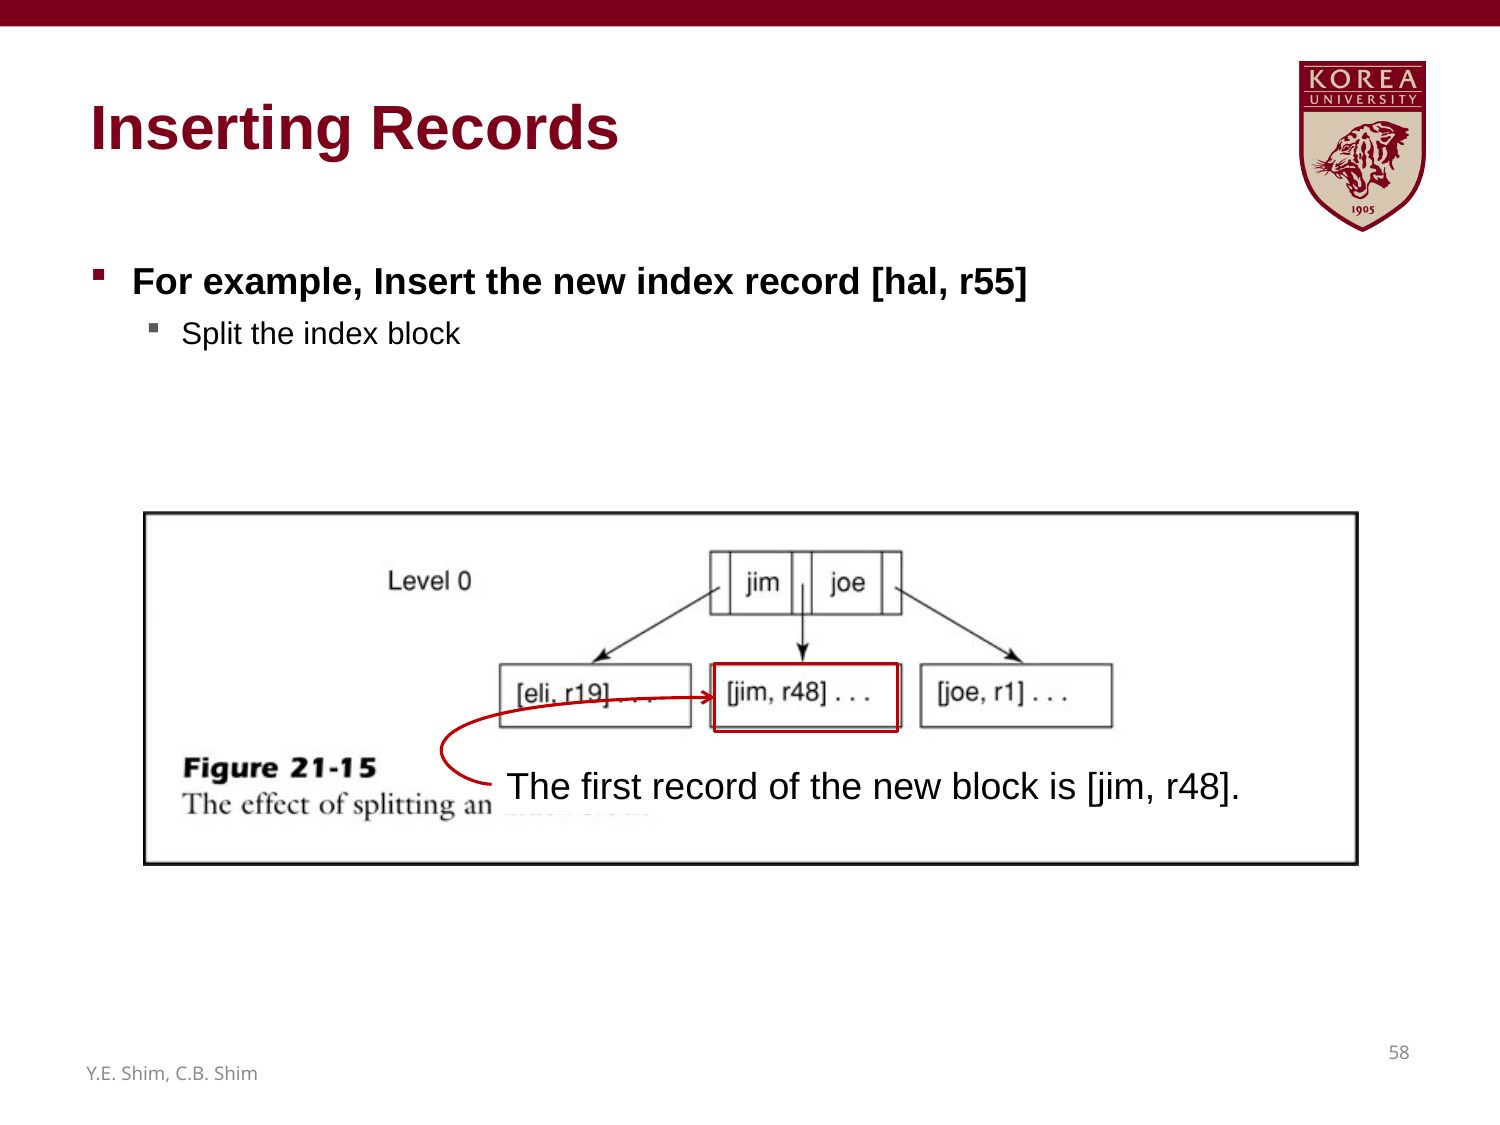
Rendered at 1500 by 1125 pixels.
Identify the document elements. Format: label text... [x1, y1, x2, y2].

title Inserting Records [75, 30, 1425, 219]
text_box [487, 697, 716, 785]
slide_number 57 [1074, 1023, 1425, 1084]
list For example, Insert the new index record [hal, r55] Split the index block [75, 243, 1425, 986]
picture [1299, 61, 1426, 232]
picture [143, 511, 1360, 867]
